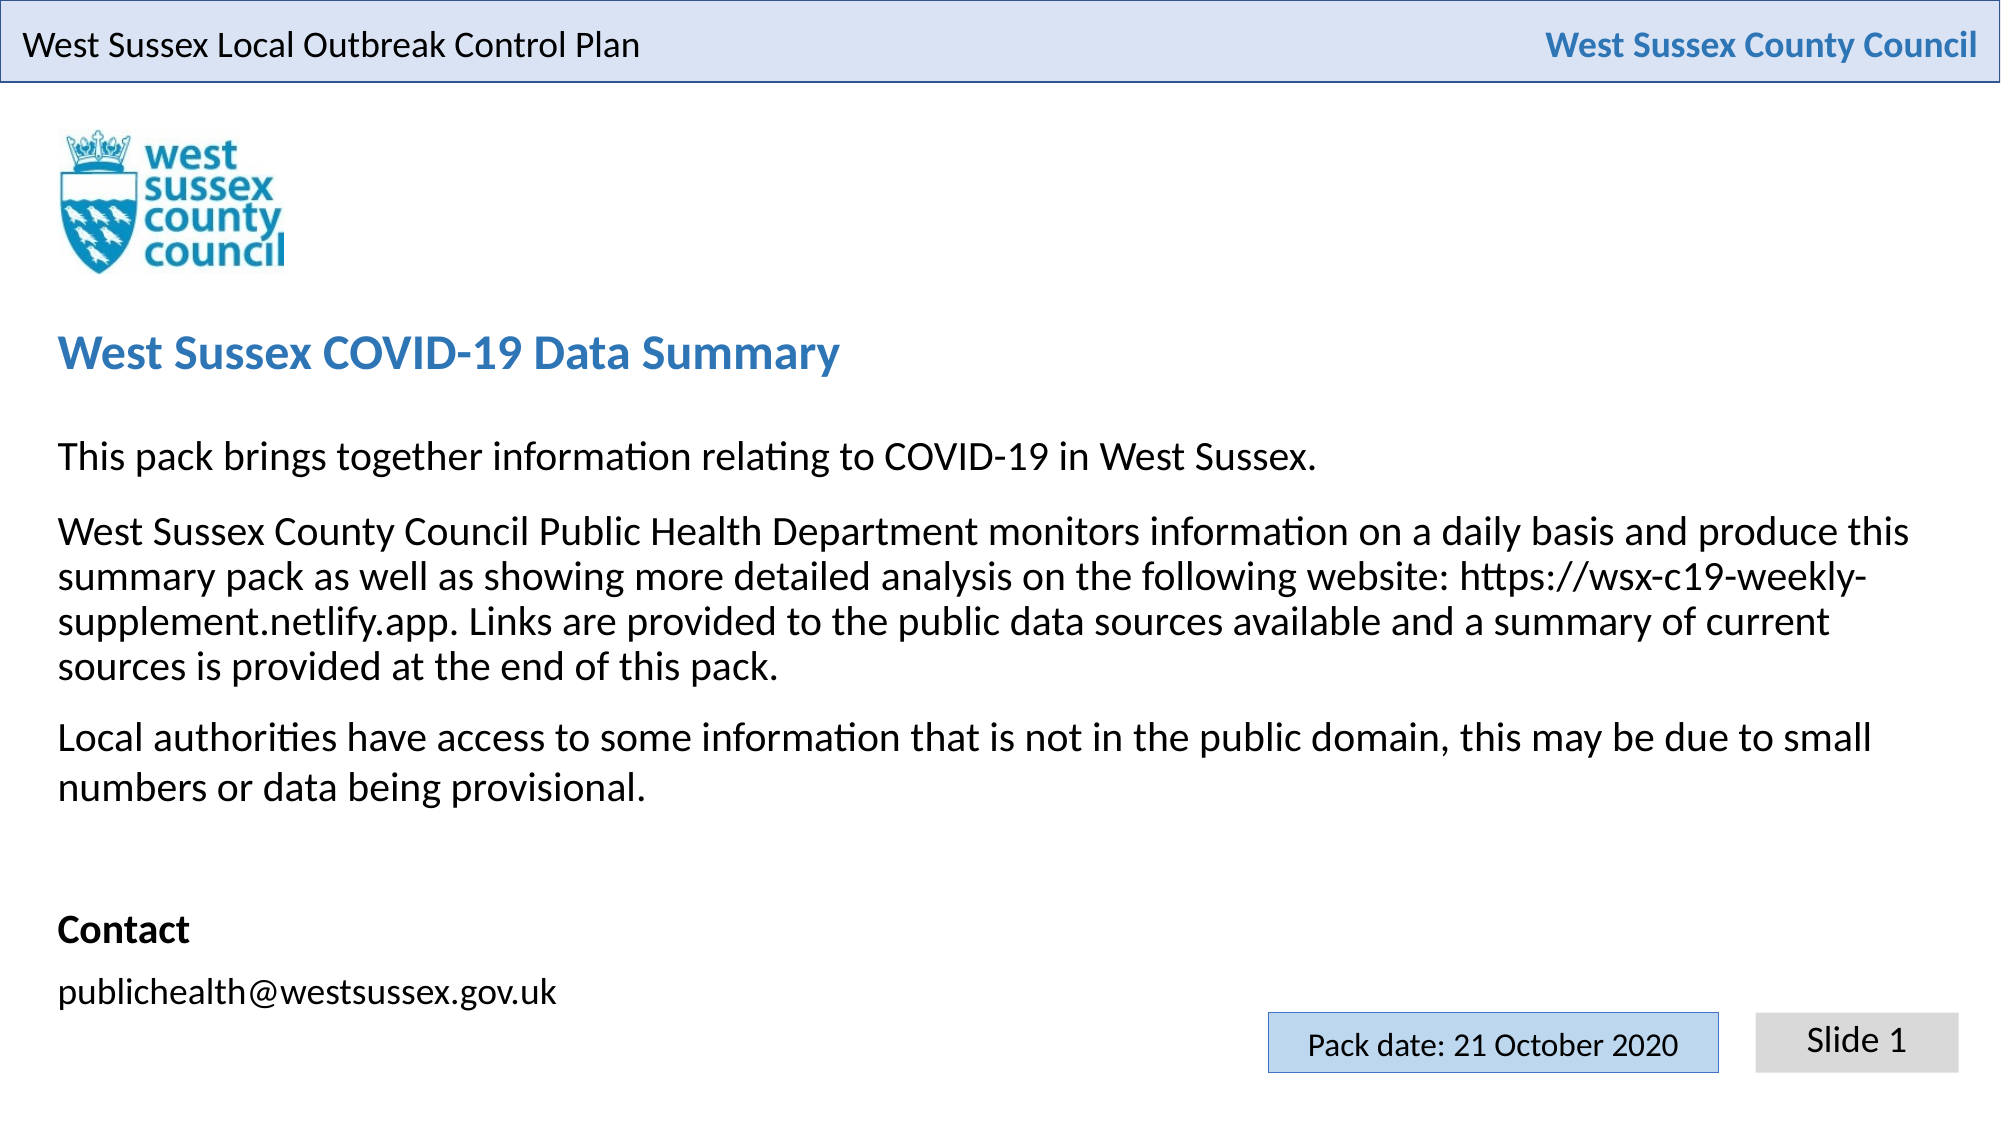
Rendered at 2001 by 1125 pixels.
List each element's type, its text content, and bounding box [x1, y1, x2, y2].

list publichealth@westsussex.gov.uk [42, 964, 603, 1020]
list Contact [42, 900, 496, 964]
list Slide 1 [1755, 1012, 1959, 1073]
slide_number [1268, 1012, 1719, 1073]
list West Sussex COVID-19 Data Summary [42, 318, 1128, 394]
picture [59, 129, 284, 276]
list This pack brings together information relating to COVID-19 in West Sussex. West Sussex County Council Public Health Department monitors information on a daily basis and produce this summary pack as well as showing more detailed analysis on the following website: https://wsx-c19-weekly-supplement.netlify.app. Links are provided to the public data sources available and a summary of current sources is provided at the end of this pack. Local authorities have access to some information that is not in the public domain, this may be due to small numbers or data being provisional. [42, 427, 1928, 817]
